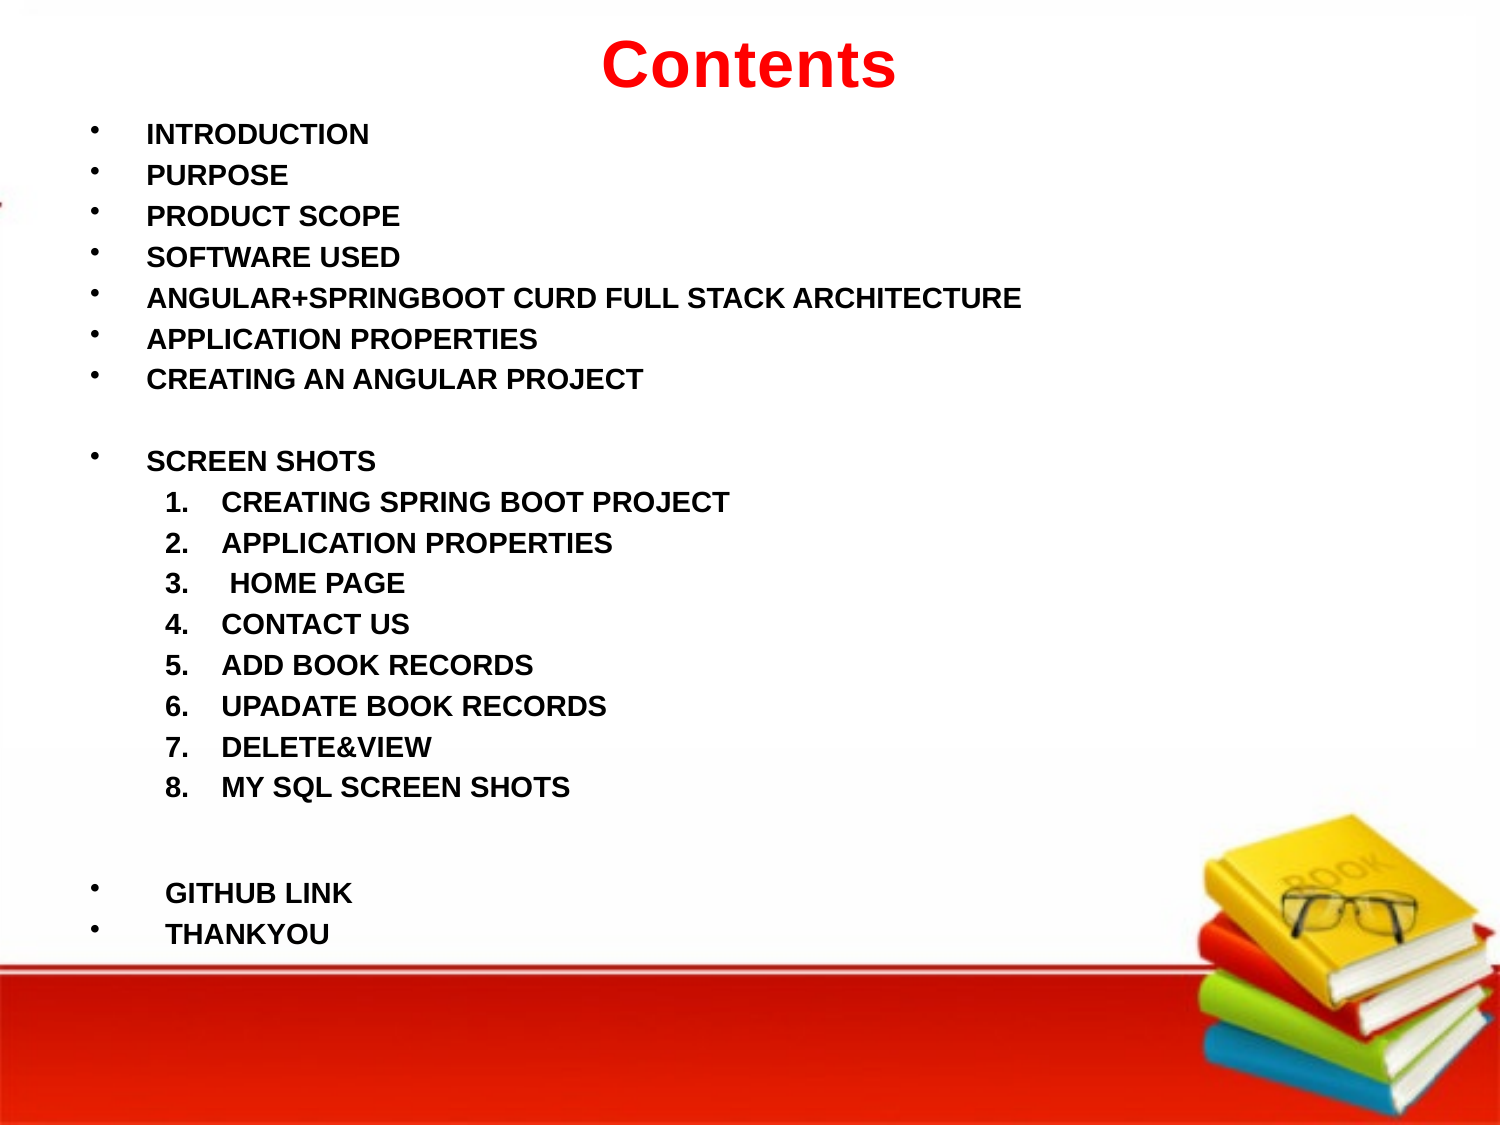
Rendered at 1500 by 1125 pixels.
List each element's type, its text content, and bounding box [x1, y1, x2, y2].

title Contents [529, 0, 970, 163]
picture [0, 0, 1500, 1125]
list INTRODUCTION PURPOSE PRODUCT SCOPE SOFTWARE USED ANGULAR+SPRINGBOOT CURD FULL STACK ARCHITECTURE APPLICATION PROPERTIES CREATING AN ANGULAR PROJECT SCREEN SHOTS CREATING SPRING BOOT PROJECT APPLICATION PROPERTIES HOME PAGE CONTACT US ADD BOOK RECORDS UPADATE BOOK RECORDS DELETE&VIEW MY SQL SCREEN SHOTS GITHUB LINK THANKYOU [74, 108, 1476, 909]
